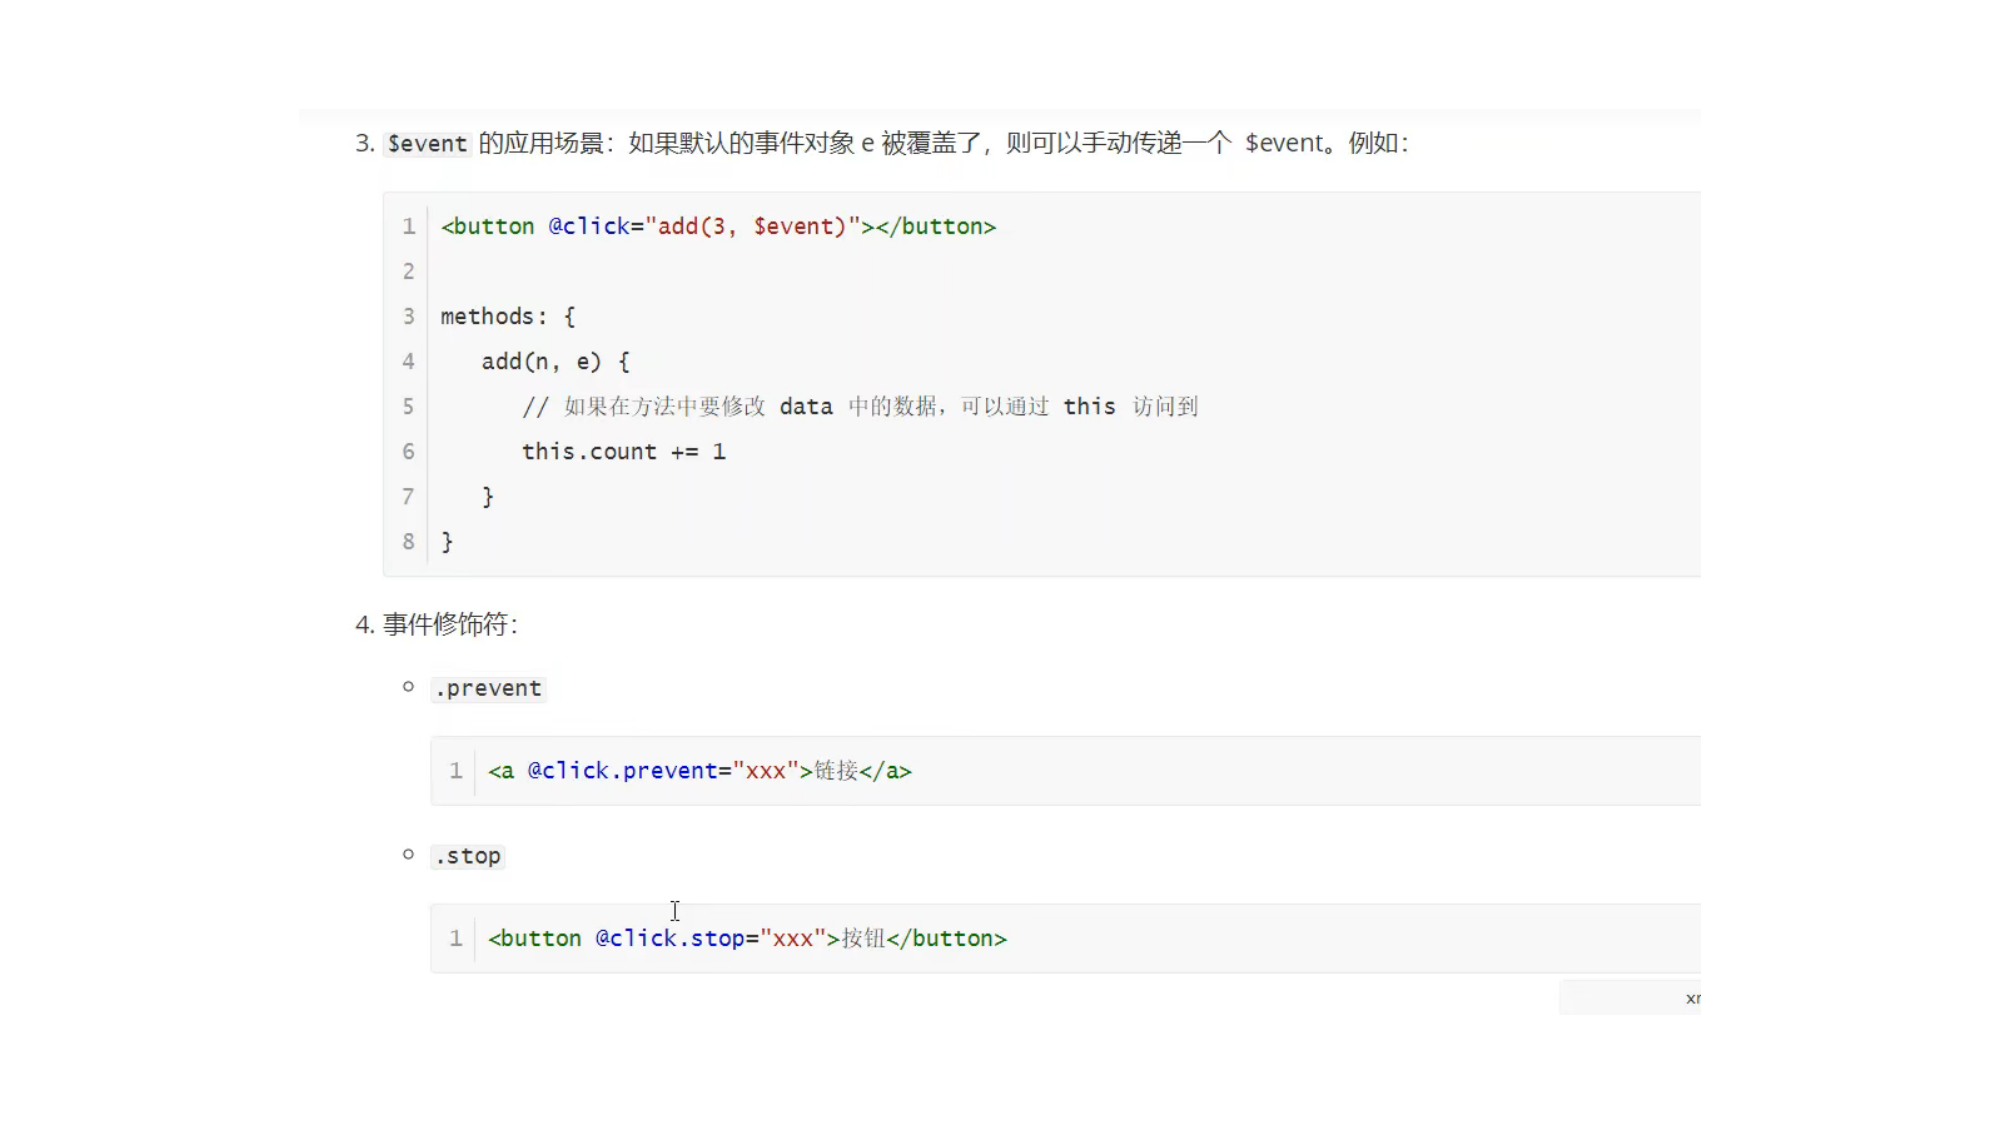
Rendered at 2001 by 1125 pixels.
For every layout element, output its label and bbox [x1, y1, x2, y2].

picture [299, 109, 1701, 1015]
